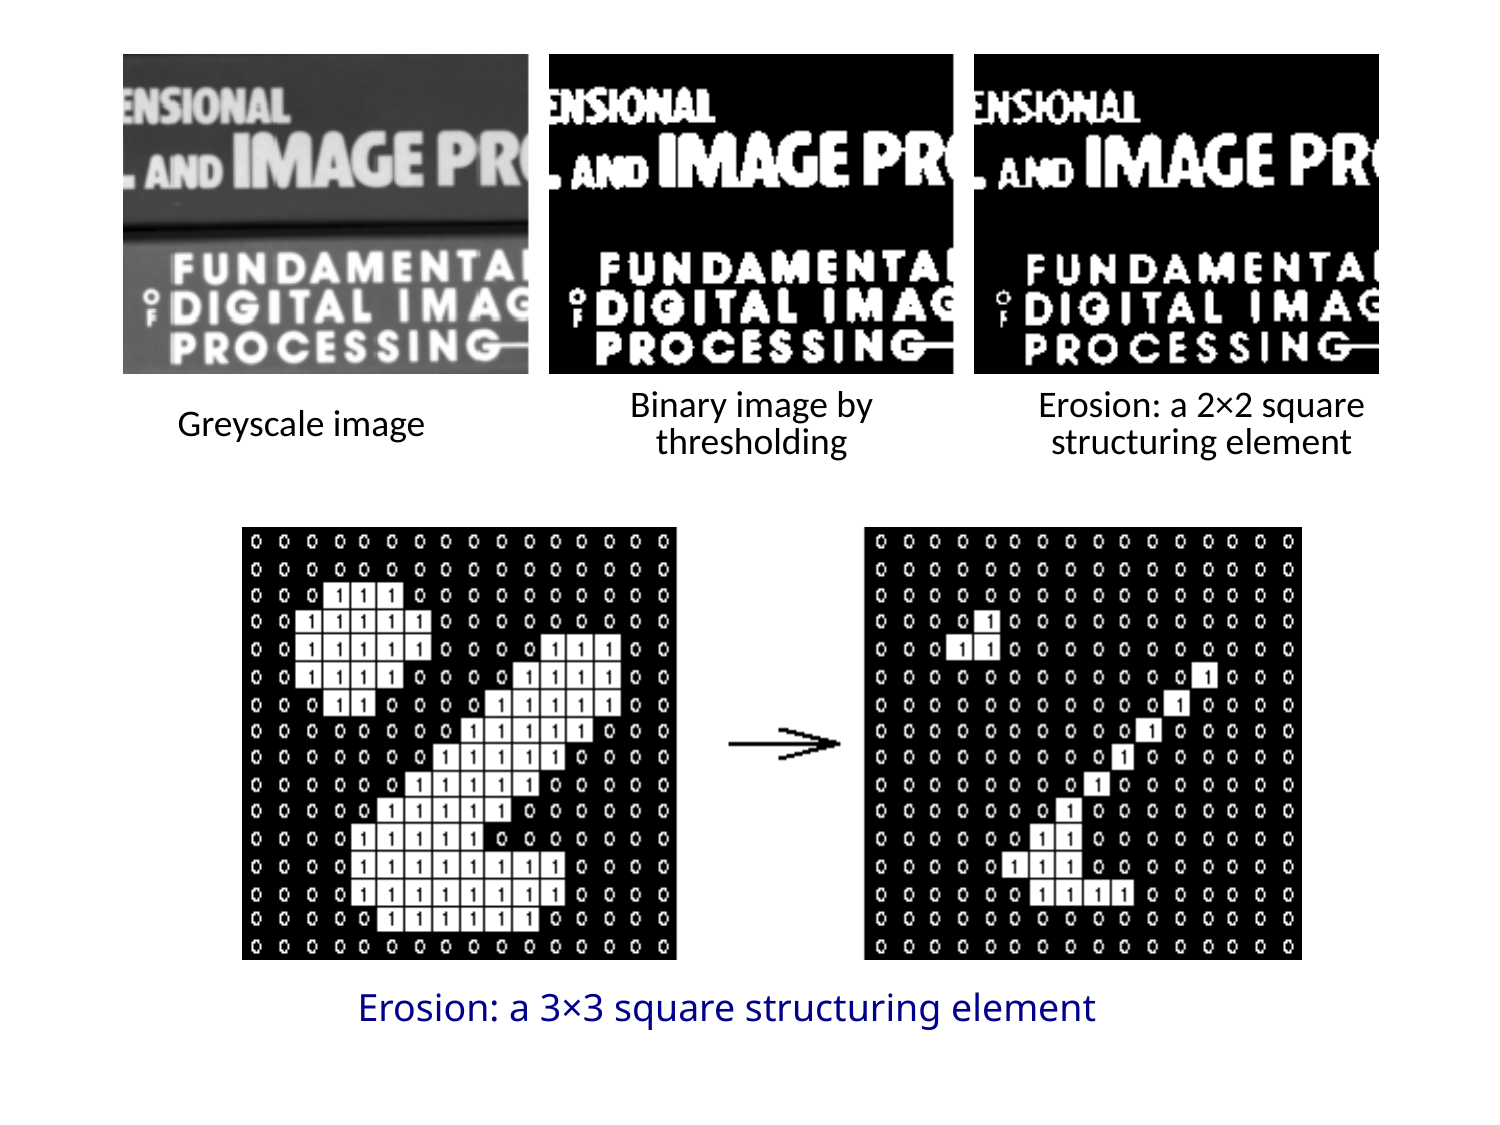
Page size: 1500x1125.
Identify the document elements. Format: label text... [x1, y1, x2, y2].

text_box Erosion: a 3×3 square structuring element [342, 976, 1201, 1037]
picture [241, 526, 1302, 961]
picture [123, 54, 531, 374]
picture [548, 54, 956, 374]
table_header Erosion: a 2×2 square structuring element [977, 373, 1427, 480]
table_header Greyscale image [77, 373, 527, 480]
picture [974, 54, 1379, 374]
table_header Binary image by thresholding [527, 373, 977, 480]
